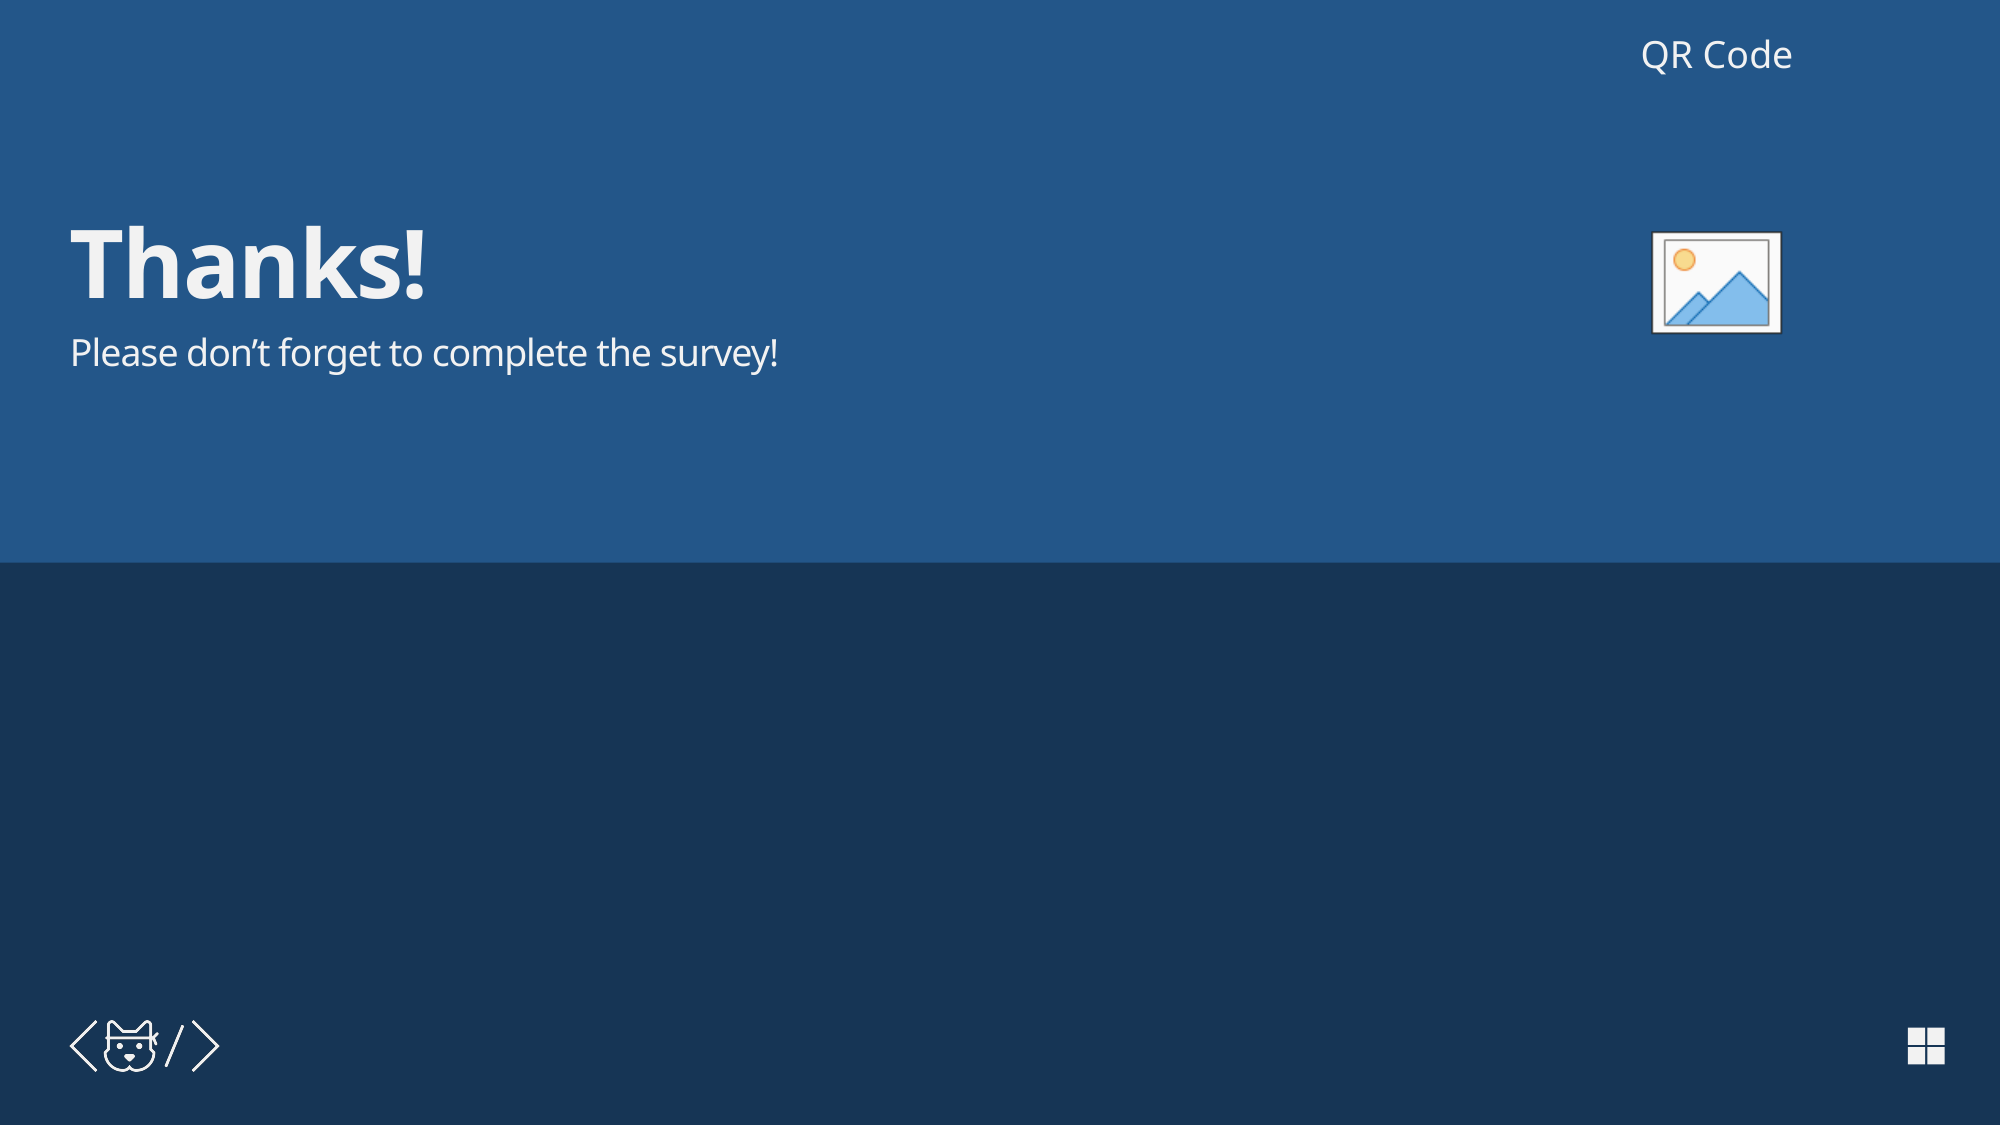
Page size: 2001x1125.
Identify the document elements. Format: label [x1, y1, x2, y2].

picture [69, 1020, 220, 1072]
picture [1457, 23, 1977, 543]
